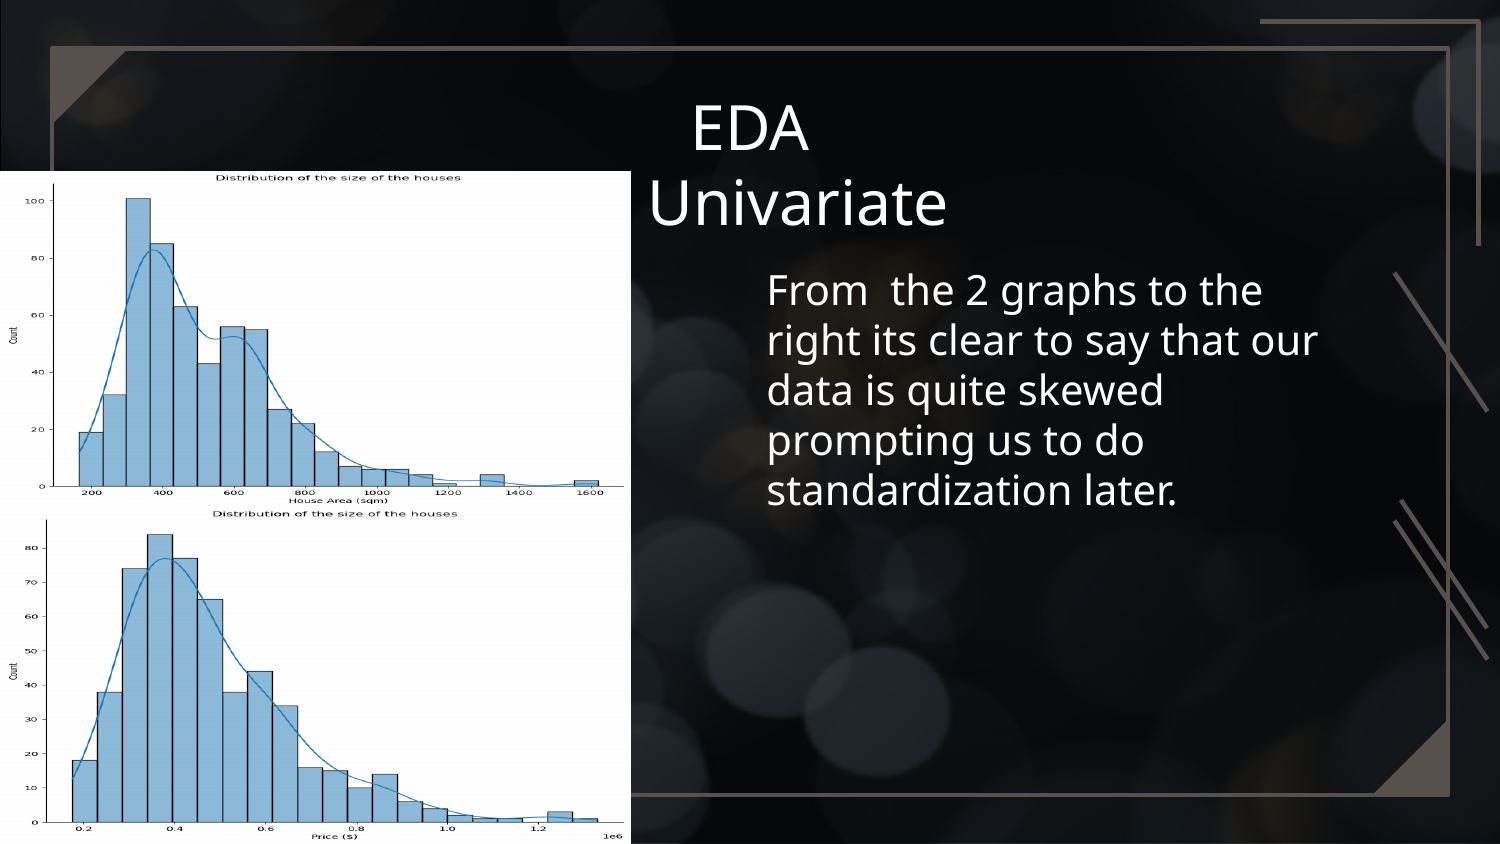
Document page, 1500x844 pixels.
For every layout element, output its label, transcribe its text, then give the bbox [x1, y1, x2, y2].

picture [0, 0, 1500, 844]
title EDA Univariate [118, 72, 1382, 167]
list From the 2 graphs to the right its clear to say that our data is quite skewed prompting us to do standardization later. [728, 249, 1382, 750]
